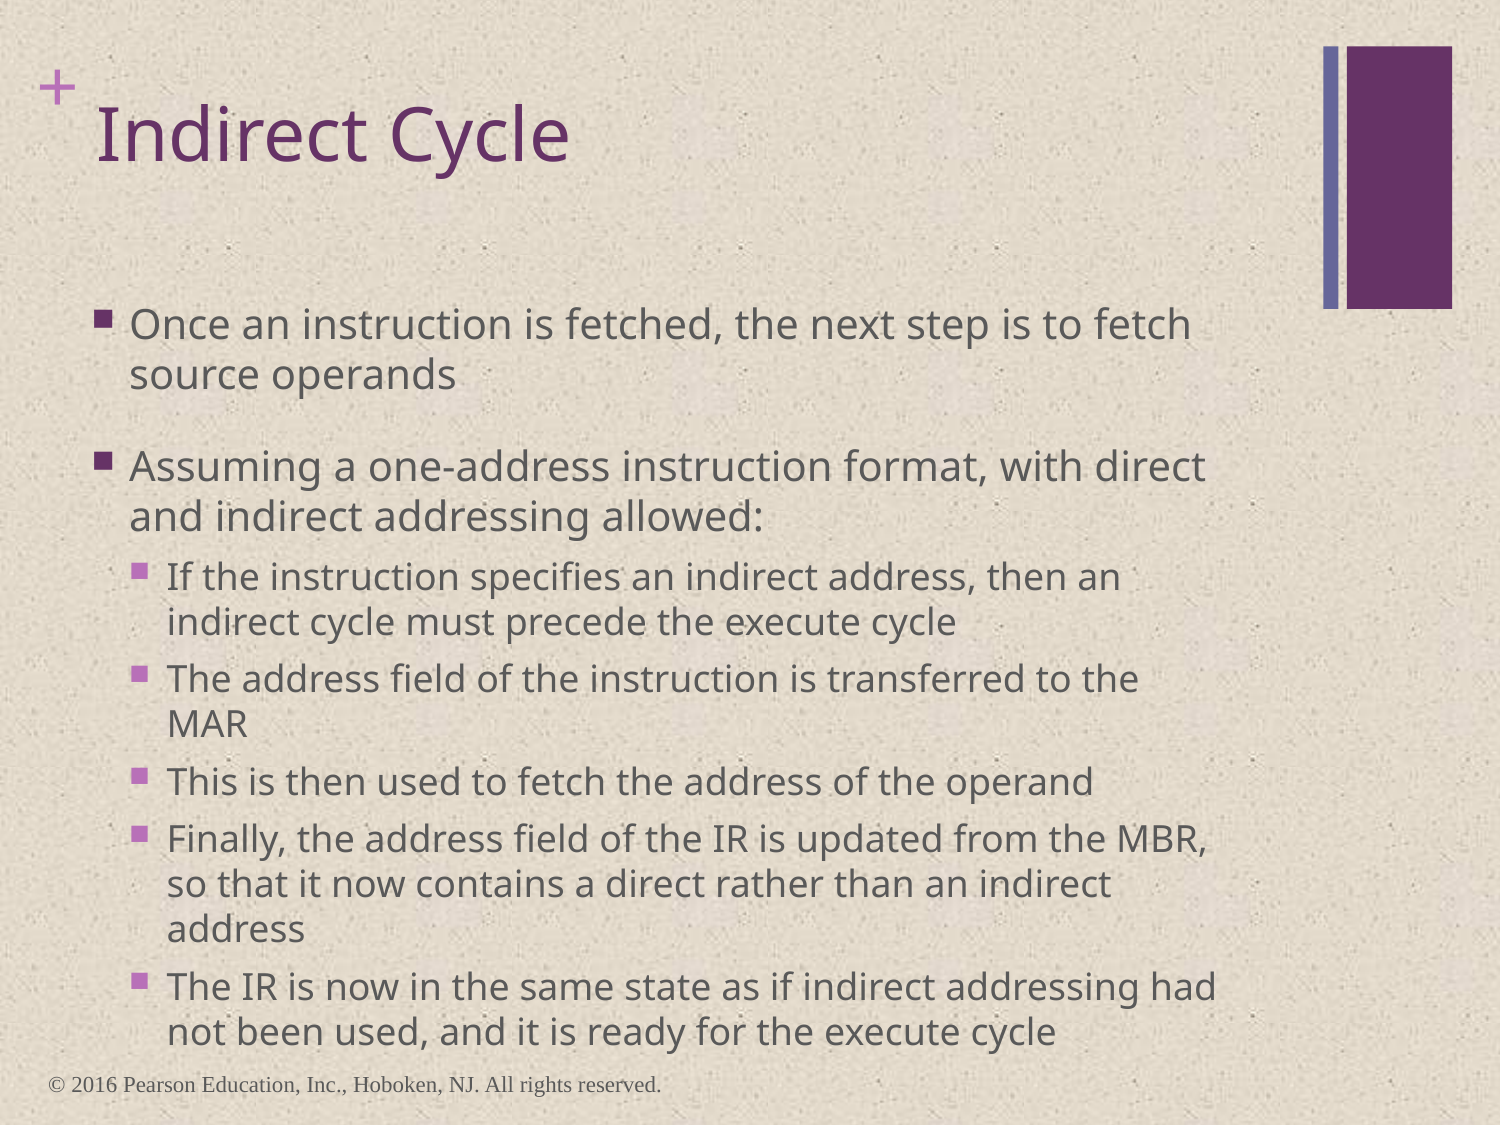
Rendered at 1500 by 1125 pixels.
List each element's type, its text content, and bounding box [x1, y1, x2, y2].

list Once an instruction is fetched, the next step is to fetch source operands Assuming a one-address instruction format, with direct and indirect addressing allowed: If the instruction specifies an indirect address, then an indirect cycle must precede the execute cycle The address field of the instruction is transferred to the MAR This is then used to fetch the address of the operand Finally, the address field of the IR is updated from the MBR, so that it now contains a direct rather than an indirect address The IR is now in the same state as if indirect addressing had not been used, and it is ready for the execute cycle [76, 290, 1241, 1125]
footer © 2016 Pearson Education, Inc., Hoboken, NJ. All rights reserved. [33, 1053, 1038, 1114]
title Indirect Cycle [81, 79, 1322, 263]
picture [0, 0, 1500, 1125]
